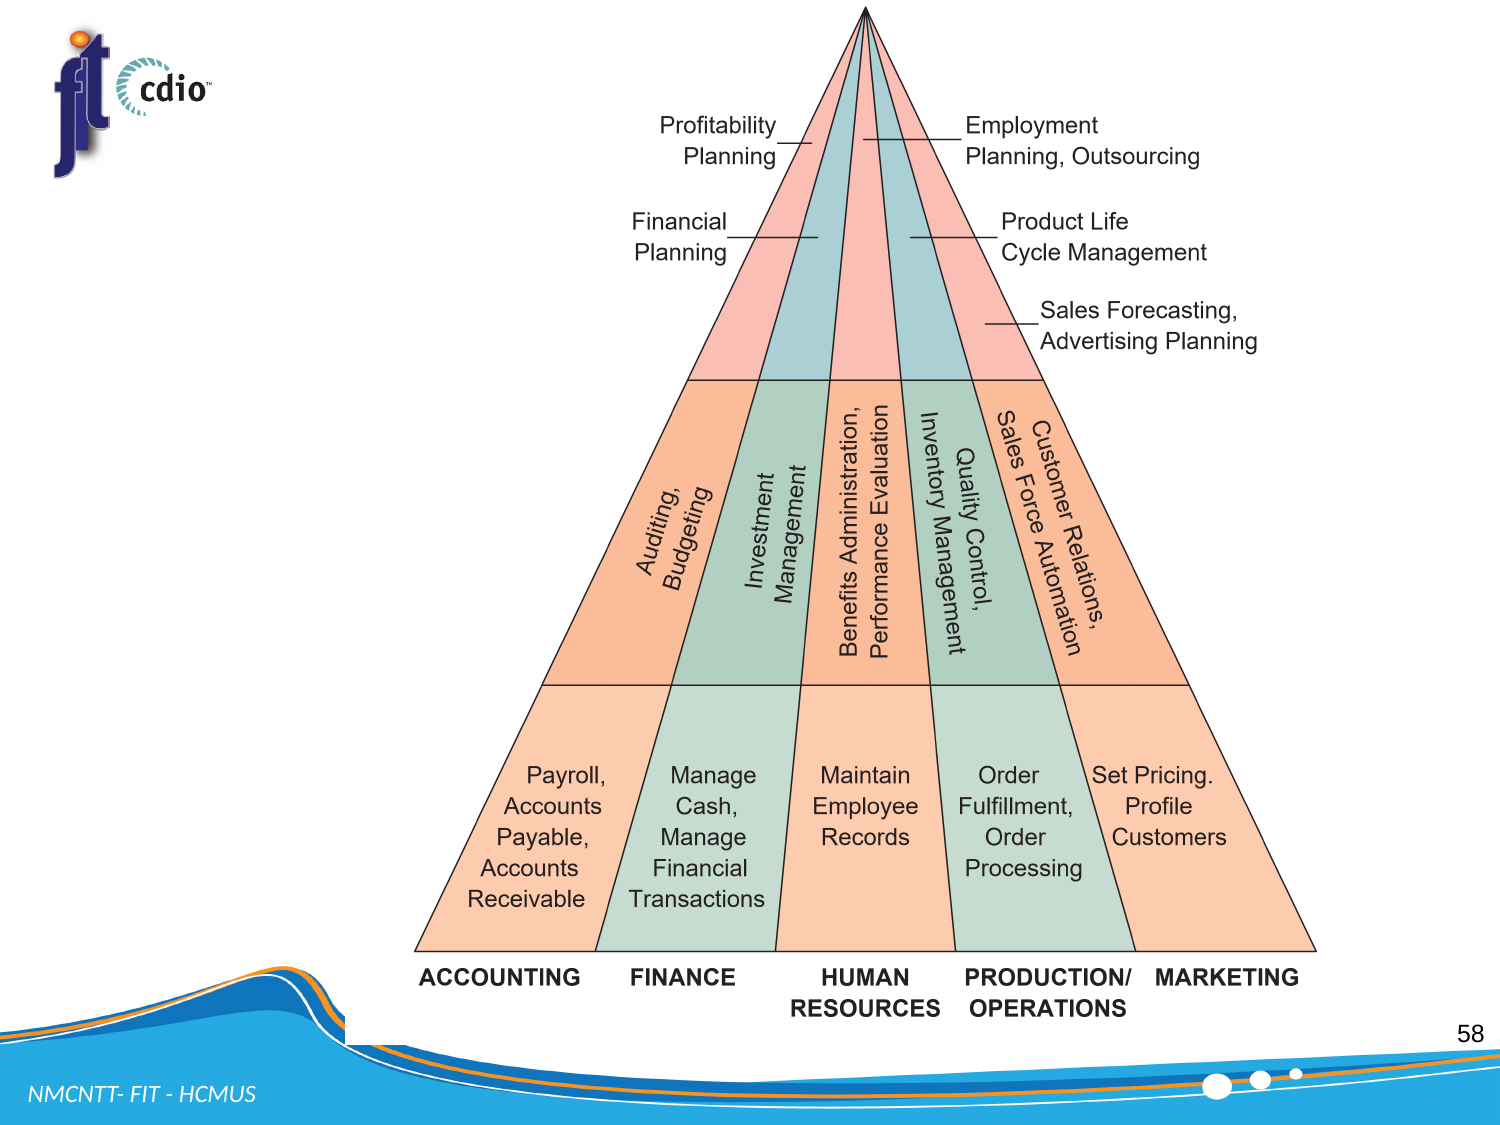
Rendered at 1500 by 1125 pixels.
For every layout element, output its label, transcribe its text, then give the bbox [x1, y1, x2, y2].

picture [0, 0, 1500, 1125]
slide_number 58 [1149, 1002, 1500, 1063]
text_box NMCNTT- FIT - HCMUS [12, 1062, 488, 1123]
